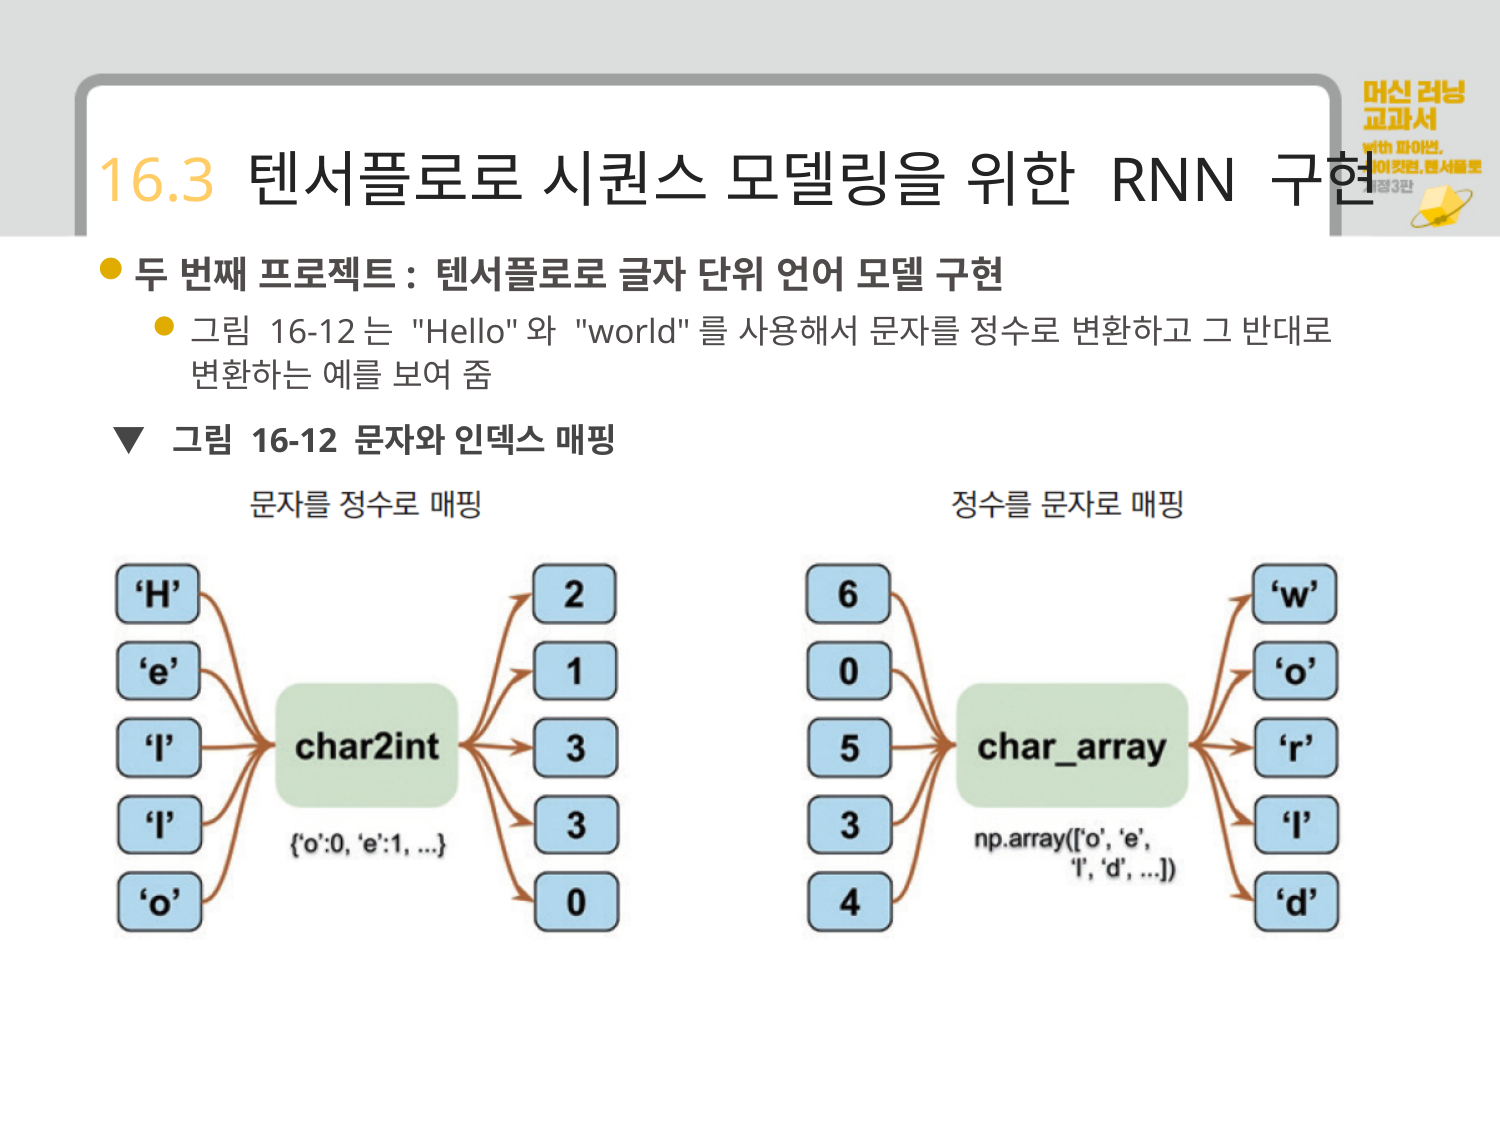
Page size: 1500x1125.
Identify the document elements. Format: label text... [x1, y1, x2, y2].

picture [0, 0, 1500, 1125]
text_box ▼ 그림 16-12 문자와 인덱스 매핑 [97, 411, 1424, 478]
list 두 번째 프로젝트: 텐서플로로 글자 단위 언어 모델 구현 그림 16-12는 "Hello"와 "world"를 사용해서 문자를 정수로 변환하고 그 반대로 변환하는 예를 보여 줌 [81, 239, 1459, 1054]
title 16.3 텐서플로로 시퀀스 모델링을 위한 RNN 구현 [81, 90, 1412, 222]
